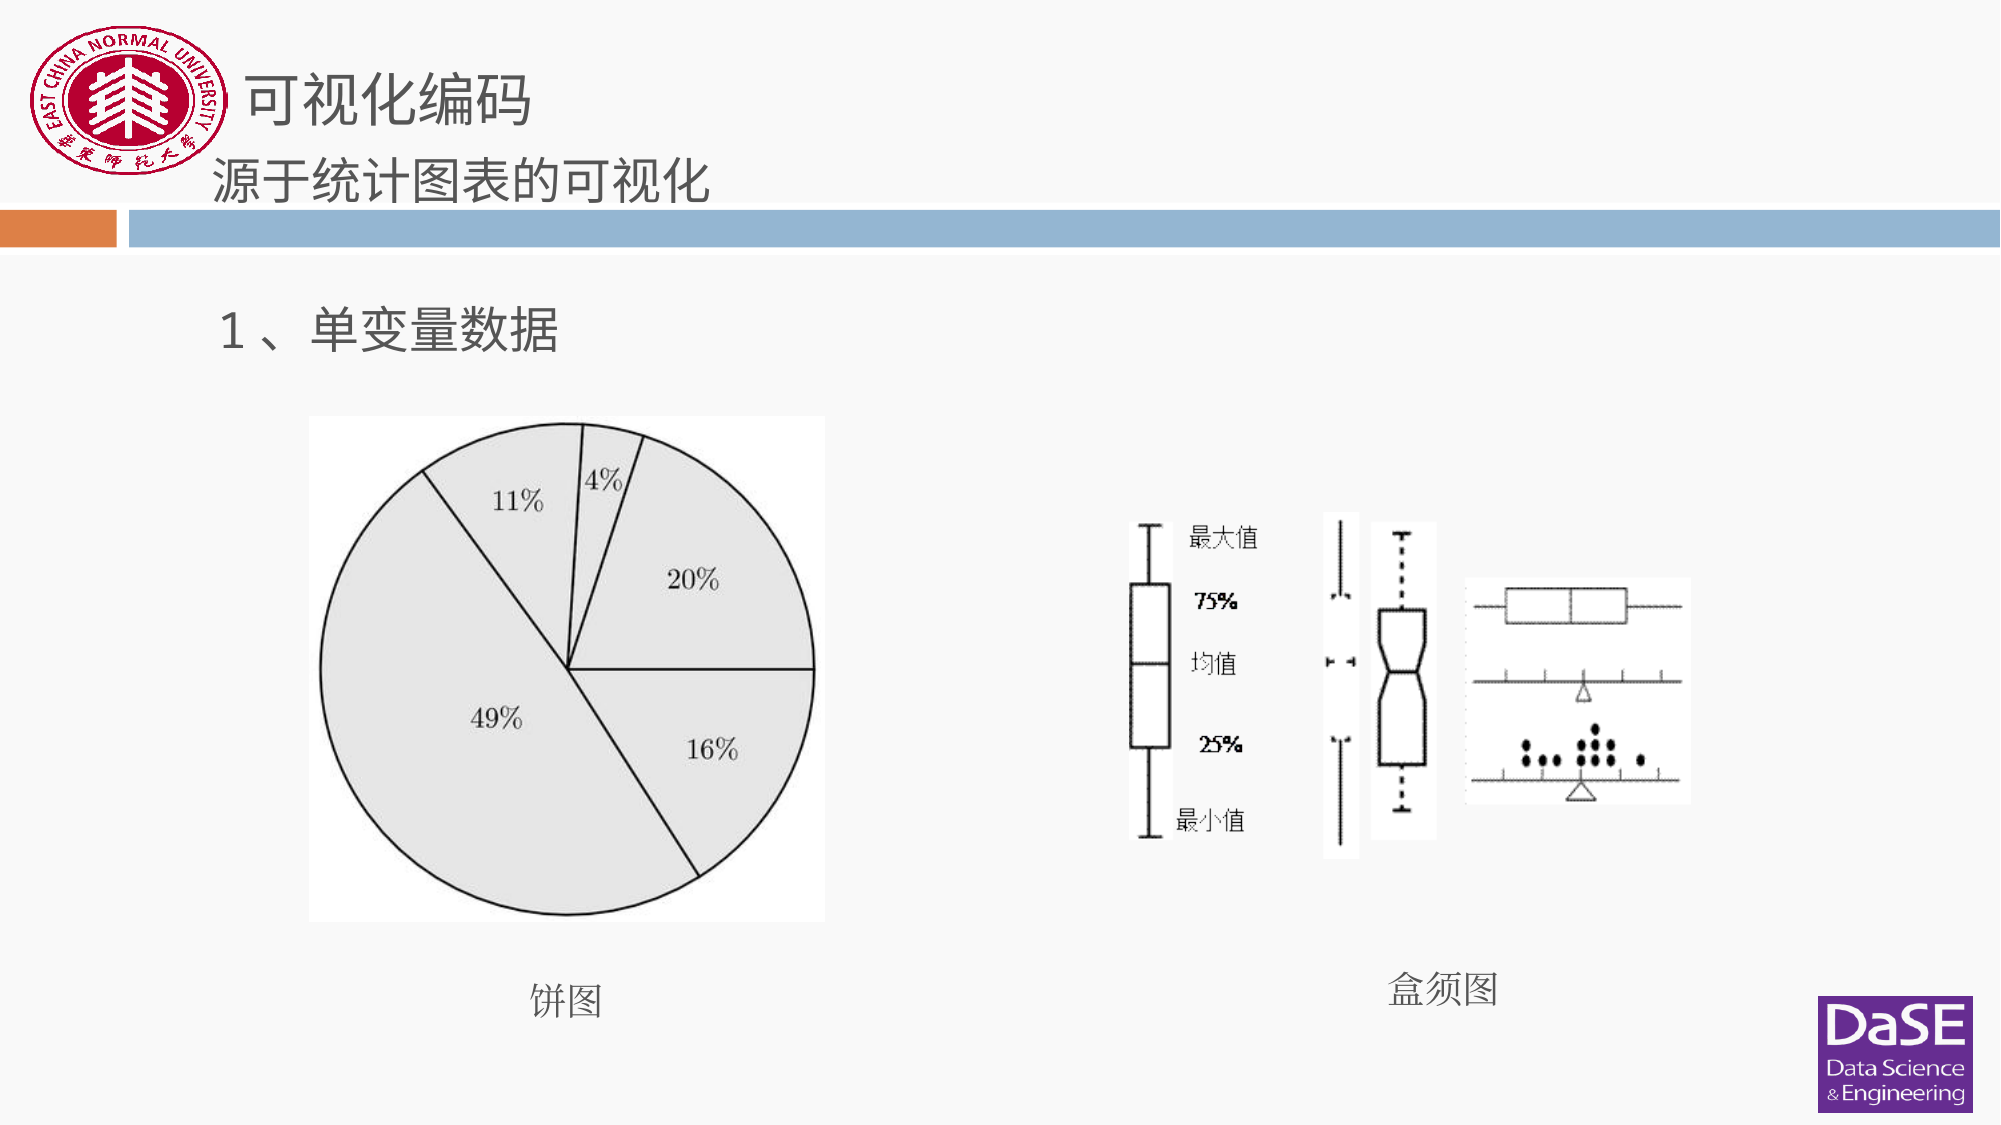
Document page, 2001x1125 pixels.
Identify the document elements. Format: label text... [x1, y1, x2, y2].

text_box 饼图 [514, 970, 620, 1031]
picture [1129, 512, 1691, 859]
text_box 盒须图 [1372, 958, 1516, 1019]
picture [30, 26, 228, 175]
picture [1818, 996, 1973, 1113]
text_box 可视化编码 [228, 56, 550, 141]
text_box 1、单变量数据 [202, 291, 575, 366]
picture [309, 416, 825, 922]
text_box 源于统计图表的可视化 [197, 141, 727, 217]
